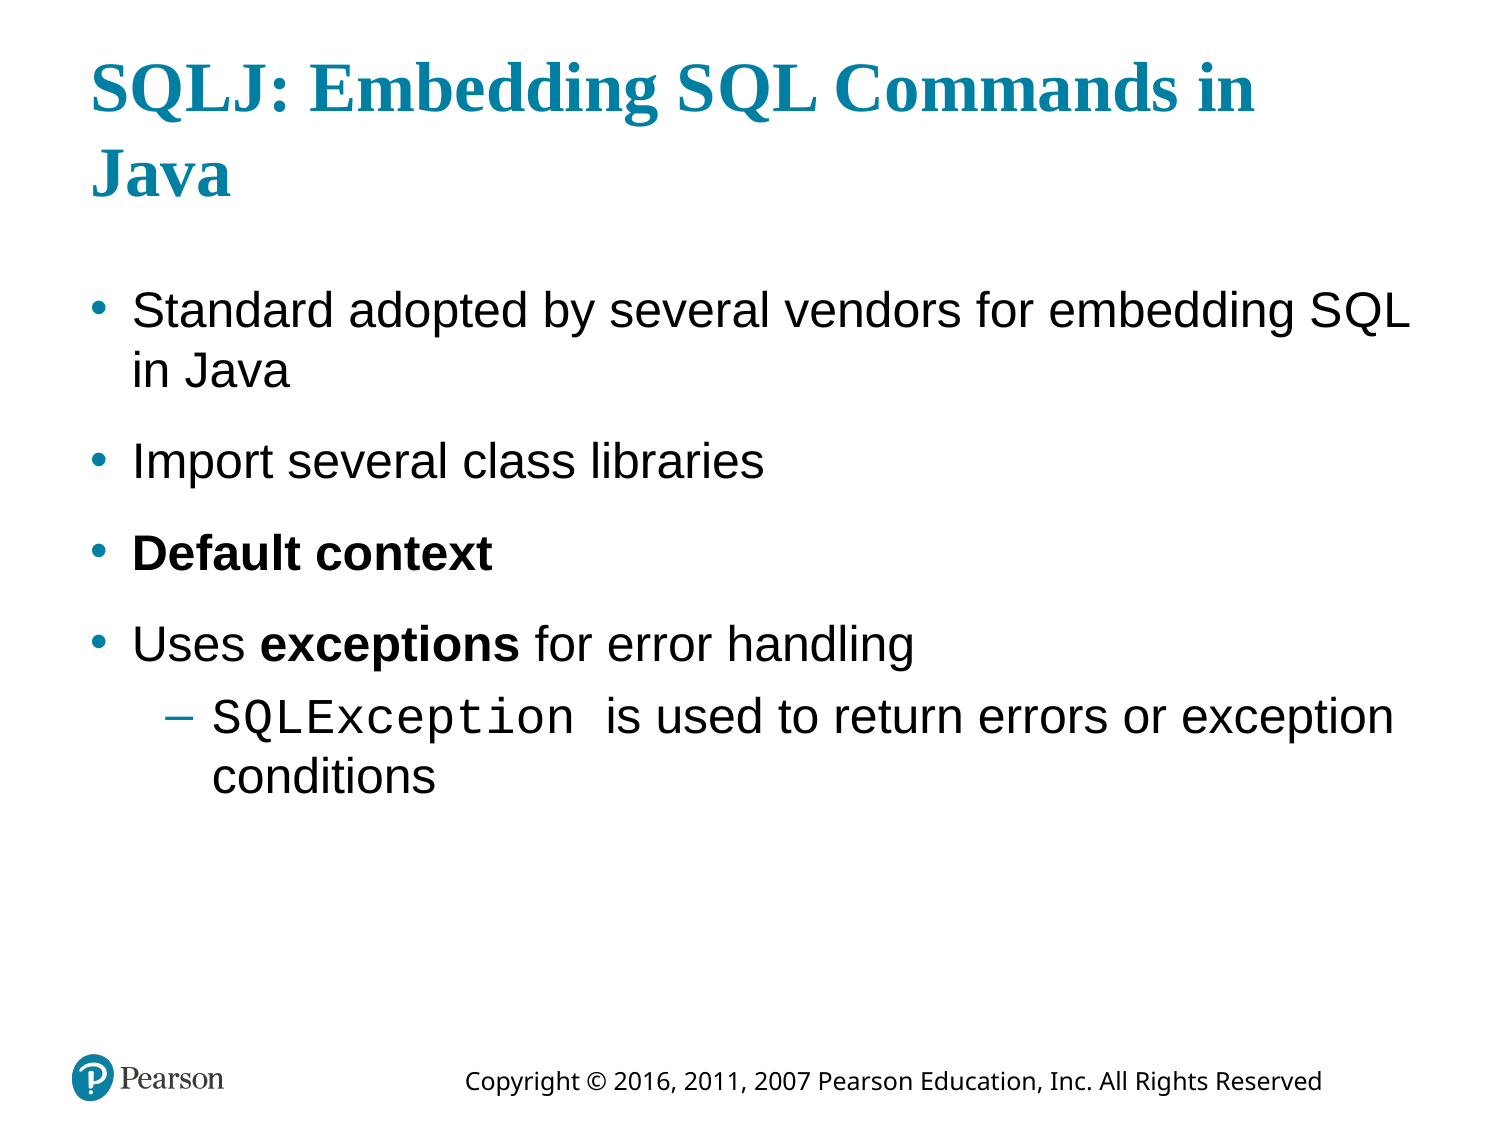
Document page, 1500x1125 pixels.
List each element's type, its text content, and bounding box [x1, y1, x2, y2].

picture [98, 1054, 224, 1101]
picture [72, 1054, 88, 1070]
list Standard adopted by several vendors for embedding S Q L in Java Import several class libraries Default context Uses exceptions for error handling S Q L Exception is used to return errors or exception conditions [75, 262, 1446, 1005]
title S Q L J: Embedding S Q L Commands in Java [75, 35, 1425, 216]
picture [72, 1087, 83, 1101]
picture [80, 1063, 106, 1088]
